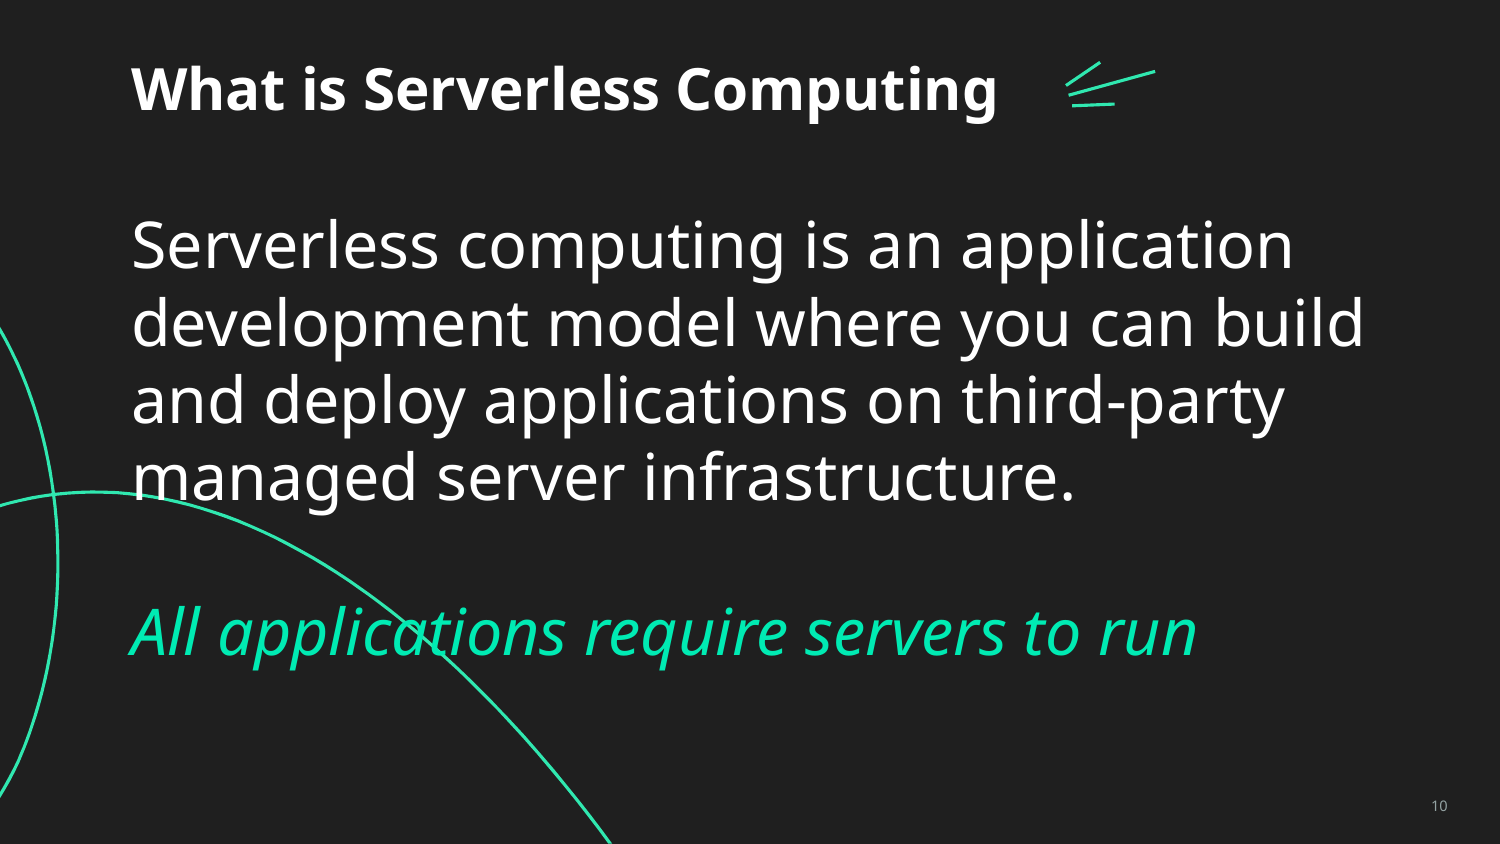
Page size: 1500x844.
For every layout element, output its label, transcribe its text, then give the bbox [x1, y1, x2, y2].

list Serverless computing is an application development model where you can build and deploy applications on third-party managed server infrastructure. All applications require servers to run [115, 188, 1475, 694]
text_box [1065, 62, 1156, 107]
title What is Serverless Computing [115, 37, 1188, 188]
